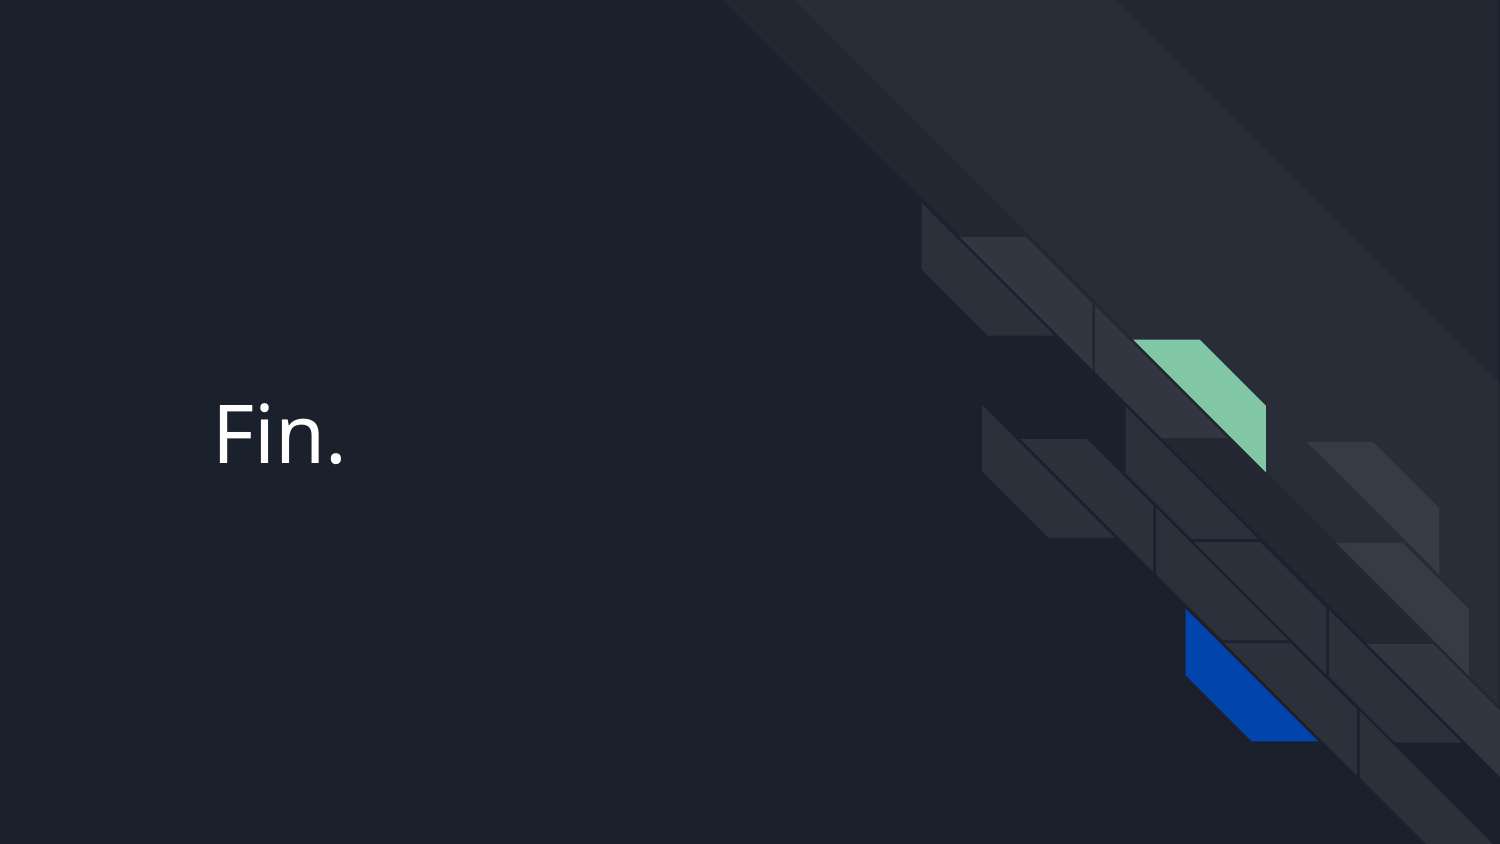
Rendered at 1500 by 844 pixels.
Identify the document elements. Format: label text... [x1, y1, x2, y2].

title Fin. [197, 142, 951, 720]
